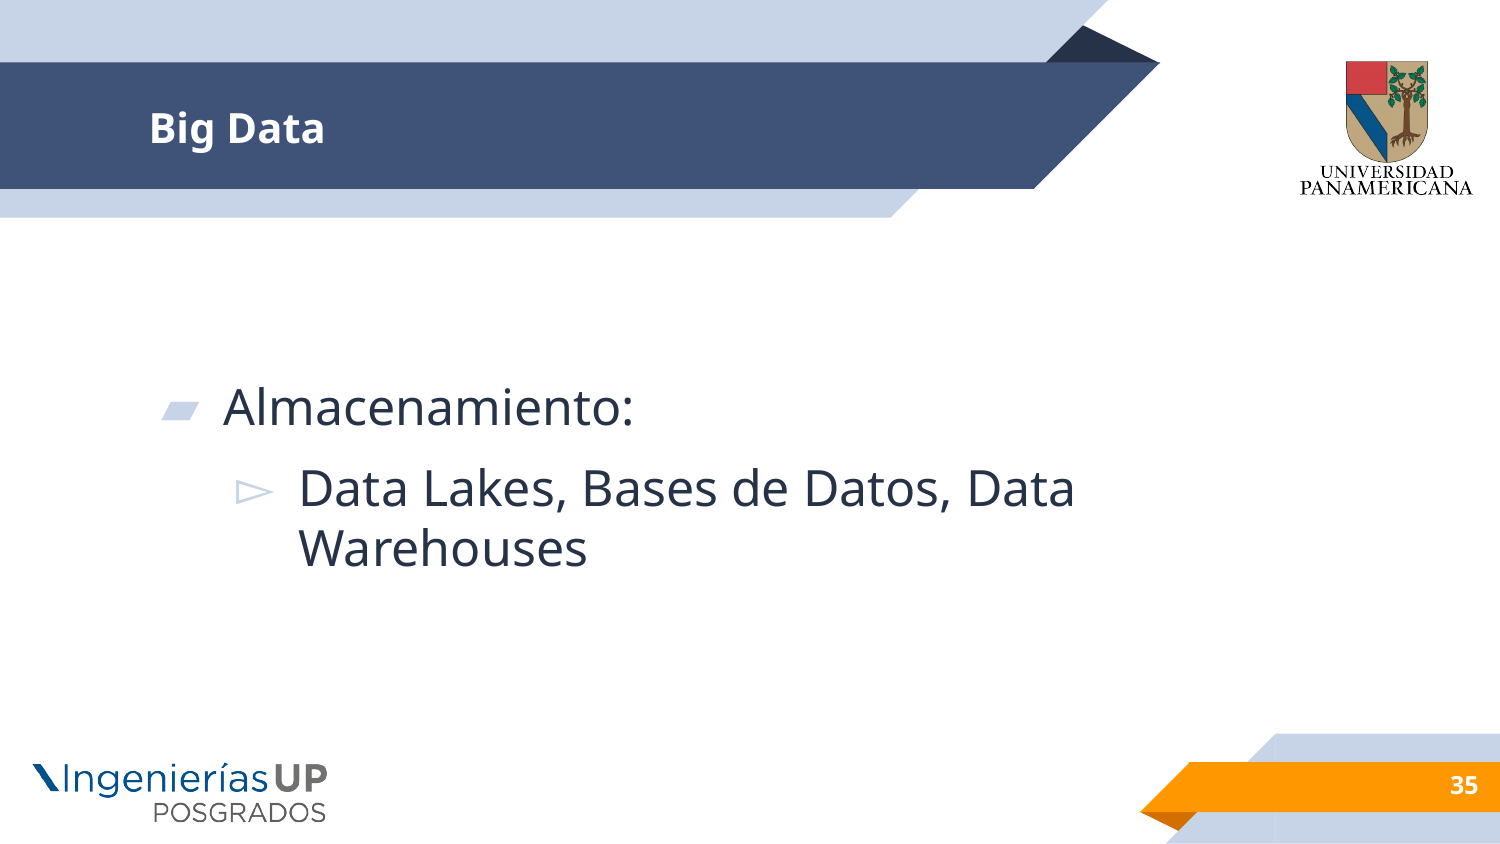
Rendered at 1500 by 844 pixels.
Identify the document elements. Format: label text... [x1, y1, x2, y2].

picture [1286, 44, 1490, 210]
list Almacenamiento: Data Lakes, Bases de Datos, Data Warehouses [133, 217, 1140, 734]
slide_number 35 [1249, 760, 1494, 813]
title Big Data [133, 64, 1035, 190]
picture [15, 737, 344, 844]
